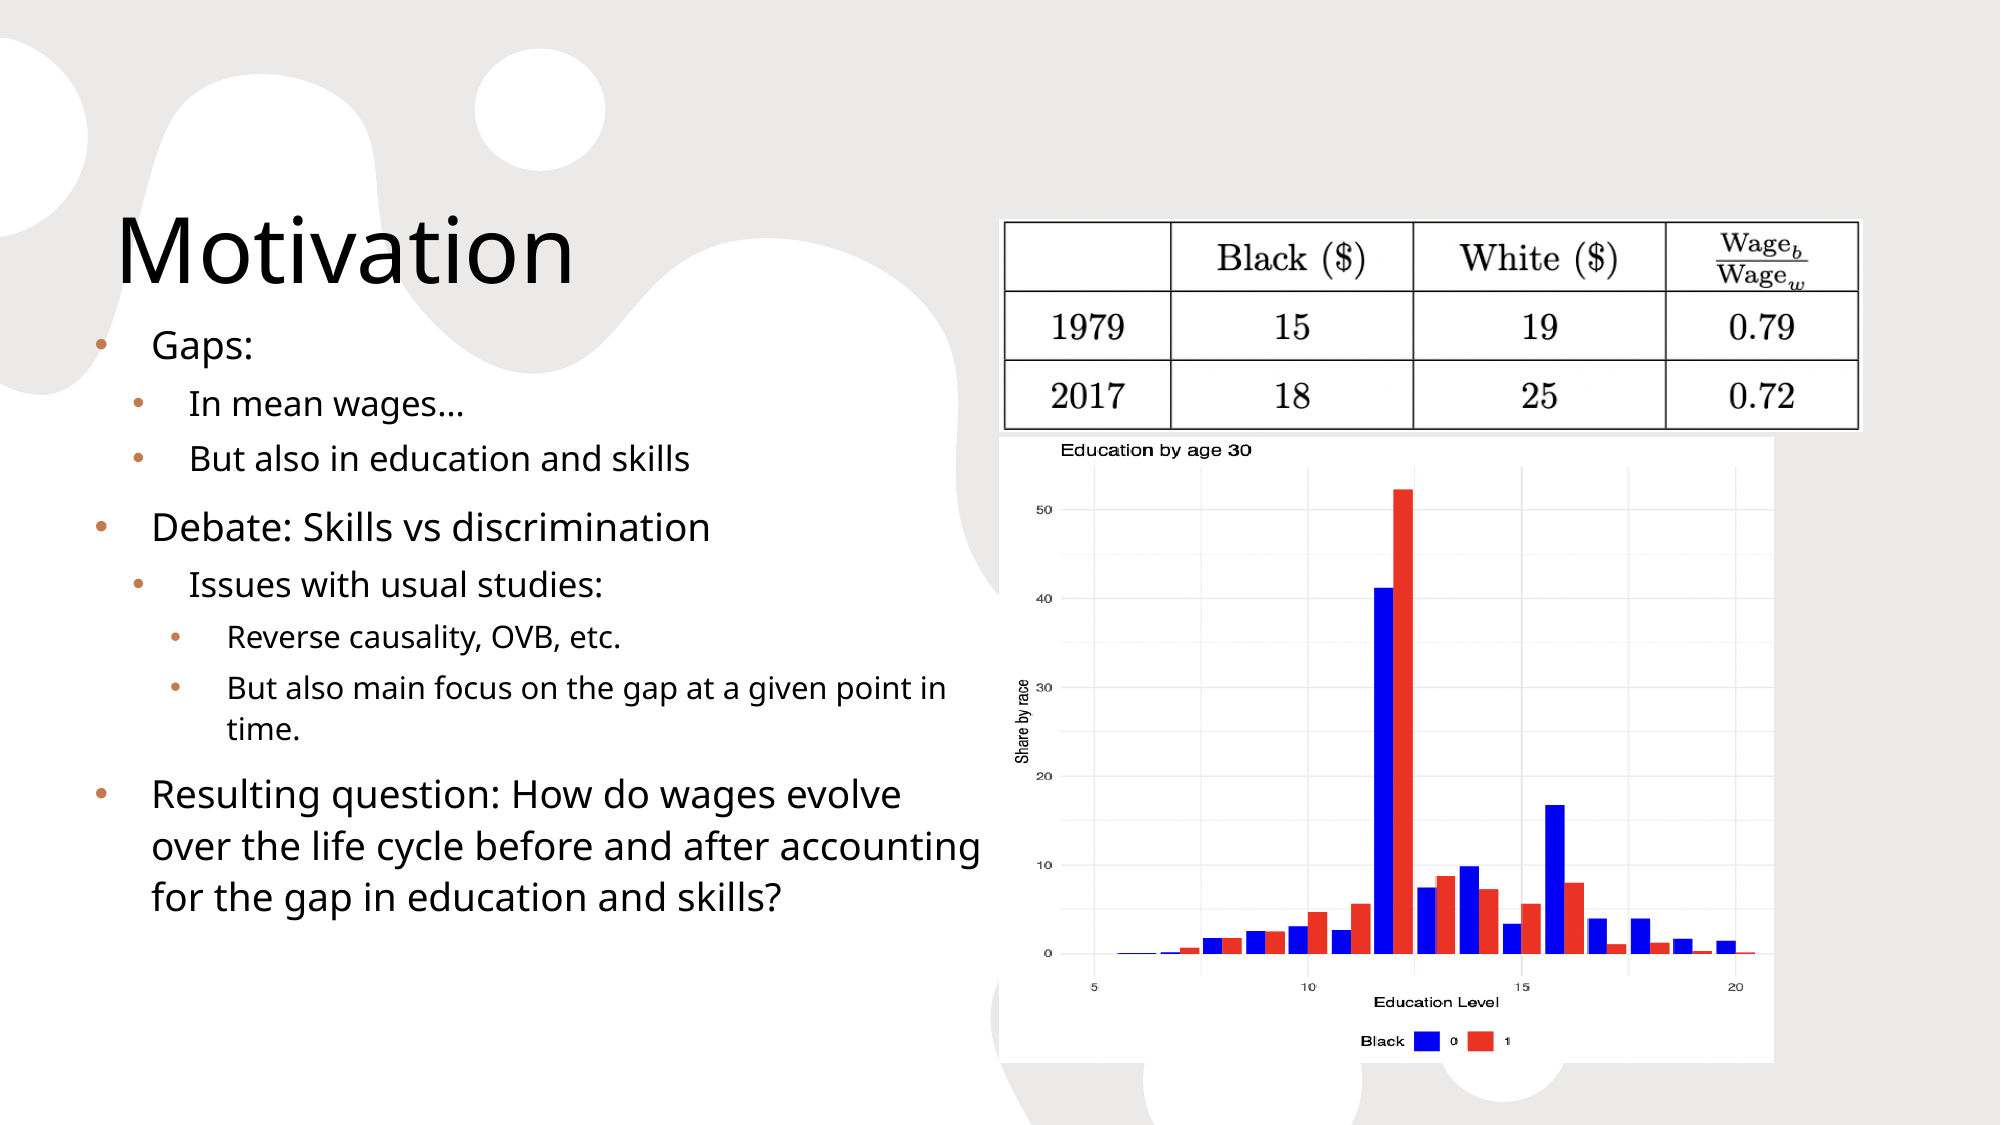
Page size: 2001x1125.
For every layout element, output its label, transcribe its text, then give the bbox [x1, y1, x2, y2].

picture [999, 219, 1863, 432]
list Gaps: In mean wages… But also in education and skills Debate: Skills vs discrimination Issues with usual studies: Reverse causality, OVB, etc. But also main focus on the gap at a given point in time. Resulting question: How do wages evolve over the life cycle before and after accounting for the gap in education and skills? [79, 308, 1000, 972]
title Motivation [99, 91, 1900, 309]
picture [999, 437, 1774, 1063]
